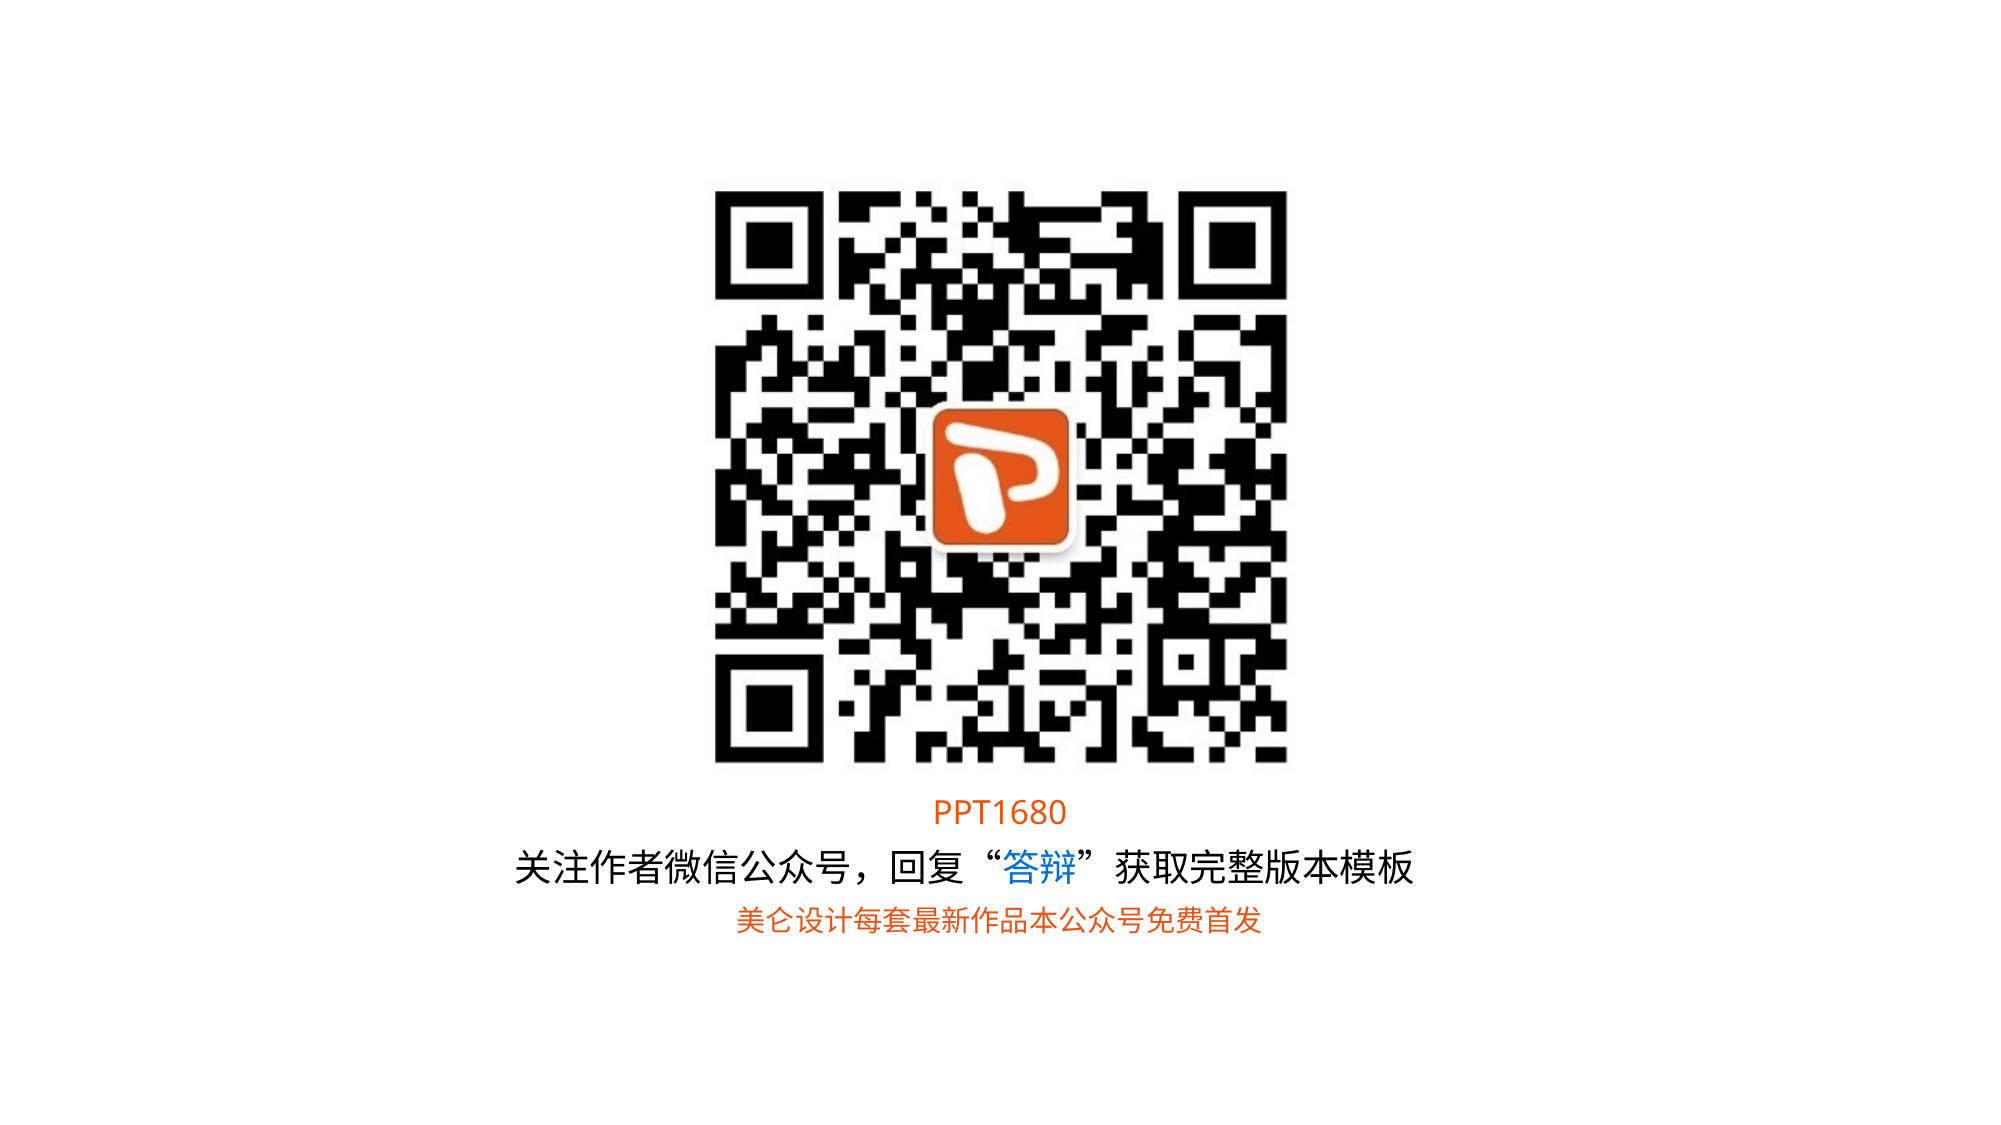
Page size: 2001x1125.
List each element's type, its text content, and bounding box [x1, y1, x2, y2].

text_box 美仑设计每套最新作品本公众号免费首发 [645, 895, 1355, 945]
text_box 关注作者微信公众号，回复“答辩”获取完整版本模板 [500, 836, 1500, 897]
picture [703, 179, 1297, 774]
text_box PPT1680 [907, 784, 1093, 839]
